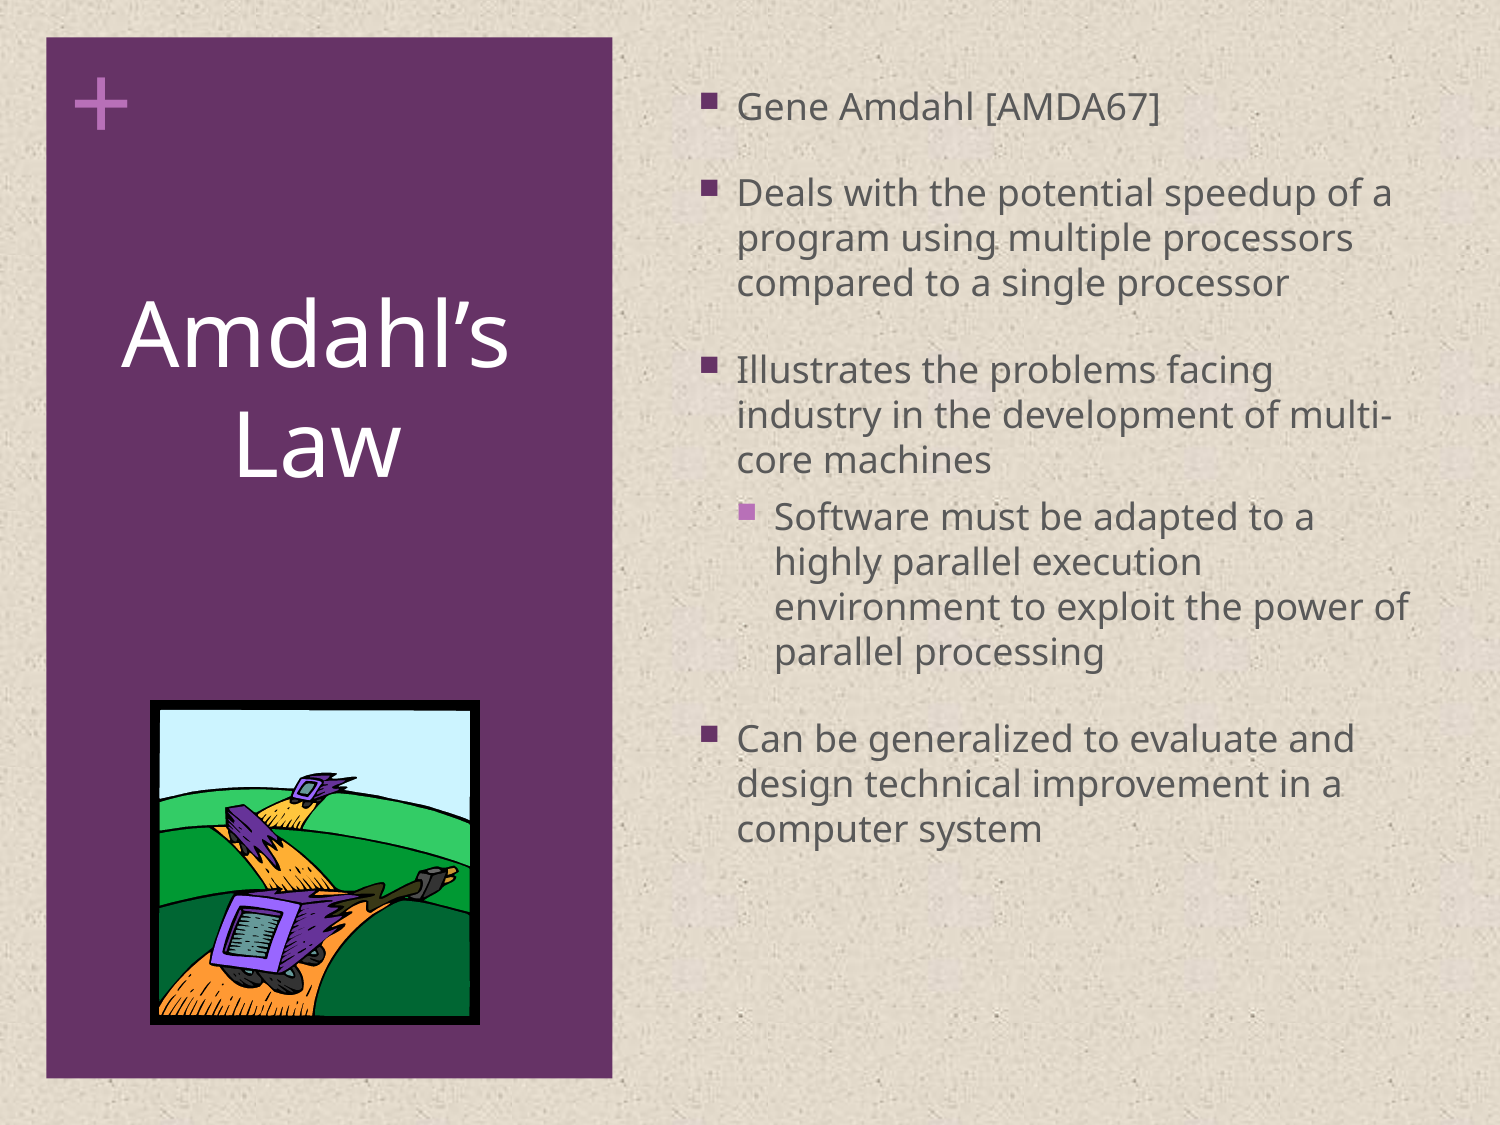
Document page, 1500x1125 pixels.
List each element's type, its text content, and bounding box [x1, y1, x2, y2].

title Amdahl’s Law [50, 312, 584, 504]
picture [0, 0, 1500, 1125]
list Gene Amdahl [AMDA67] Deals with the potential speedup of a program using multiple processors compared to a single processor Illustrates the problems facing industry in the development of multi-core machines Software must be adapted to a highly parallel execution environment to exploit the power of parallel processing Can be generalized to evaluate and design technical improvement in a computer system [683, 75, 1438, 1075]
